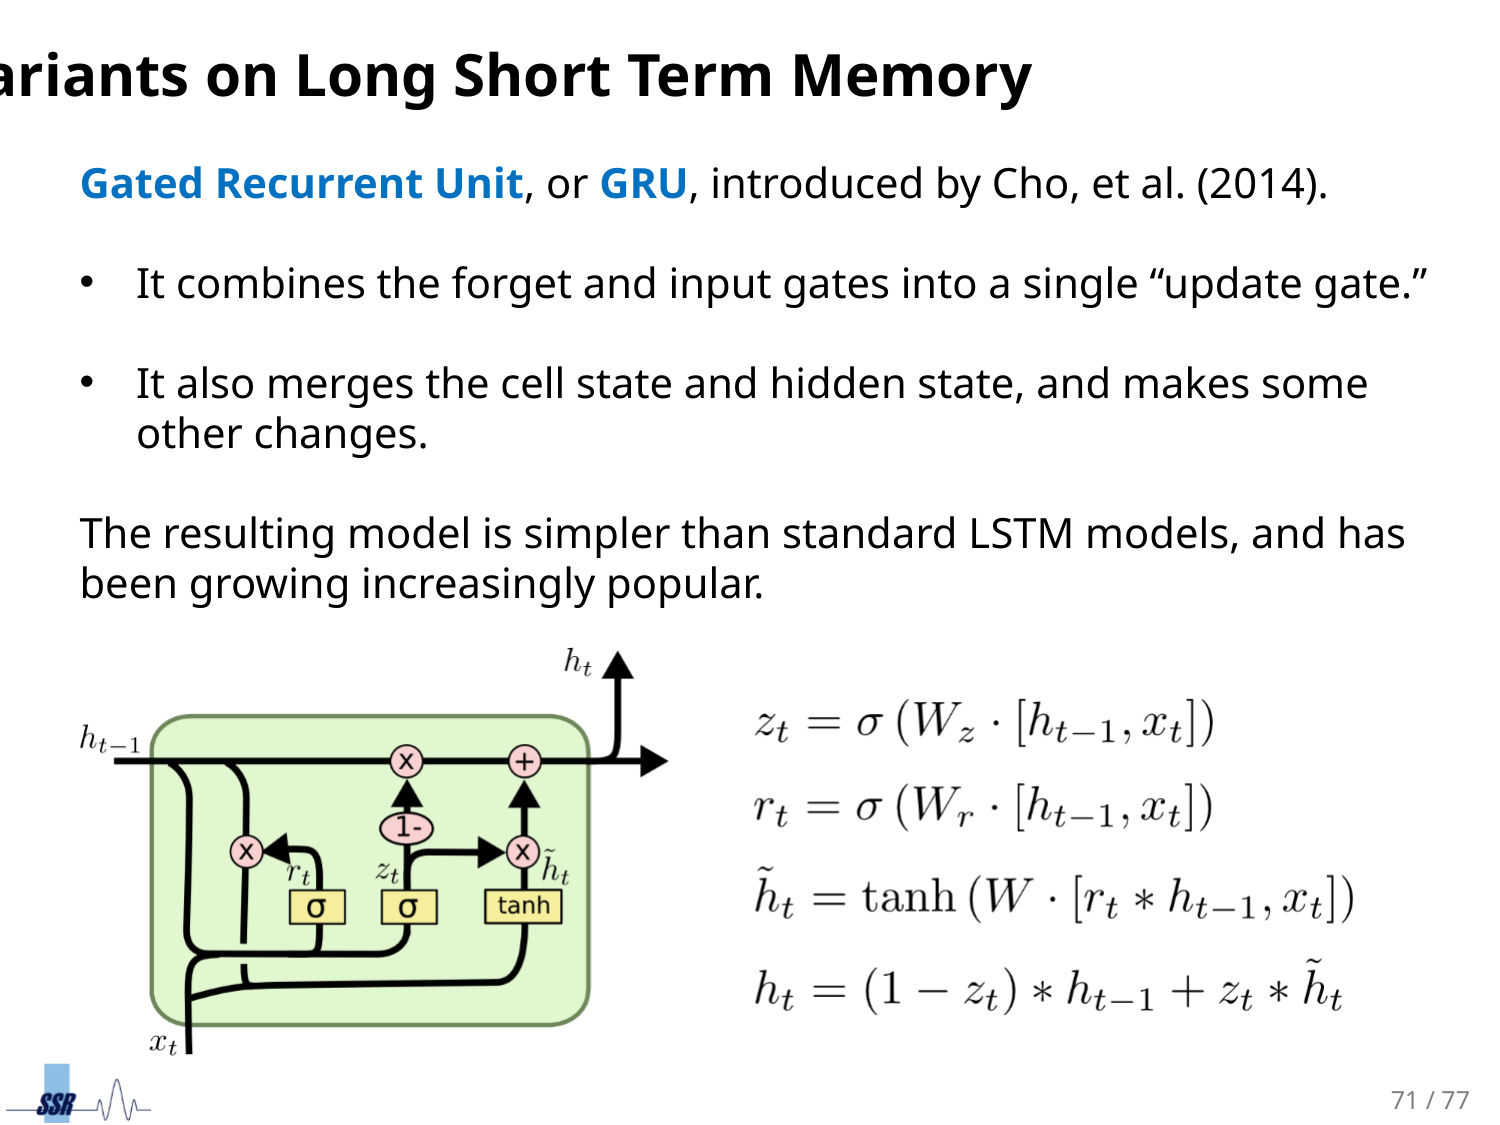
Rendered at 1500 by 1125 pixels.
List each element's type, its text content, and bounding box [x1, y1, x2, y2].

picture [1, 644, 1435, 1125]
text_box Gated Recurrent Unit, or GRU, introduced by Cho, et al. (2014). It combines the forget and input gates into a single “update gate.” It also merges the cell state and hidden state, and makes some other changes. The resulting model is simpler than standard LSTM models, and has been growing increasingly popular. [64, 149, 1447, 614]
text_box Variants on Long Short Term Memory [0, 30, 1048, 116]
